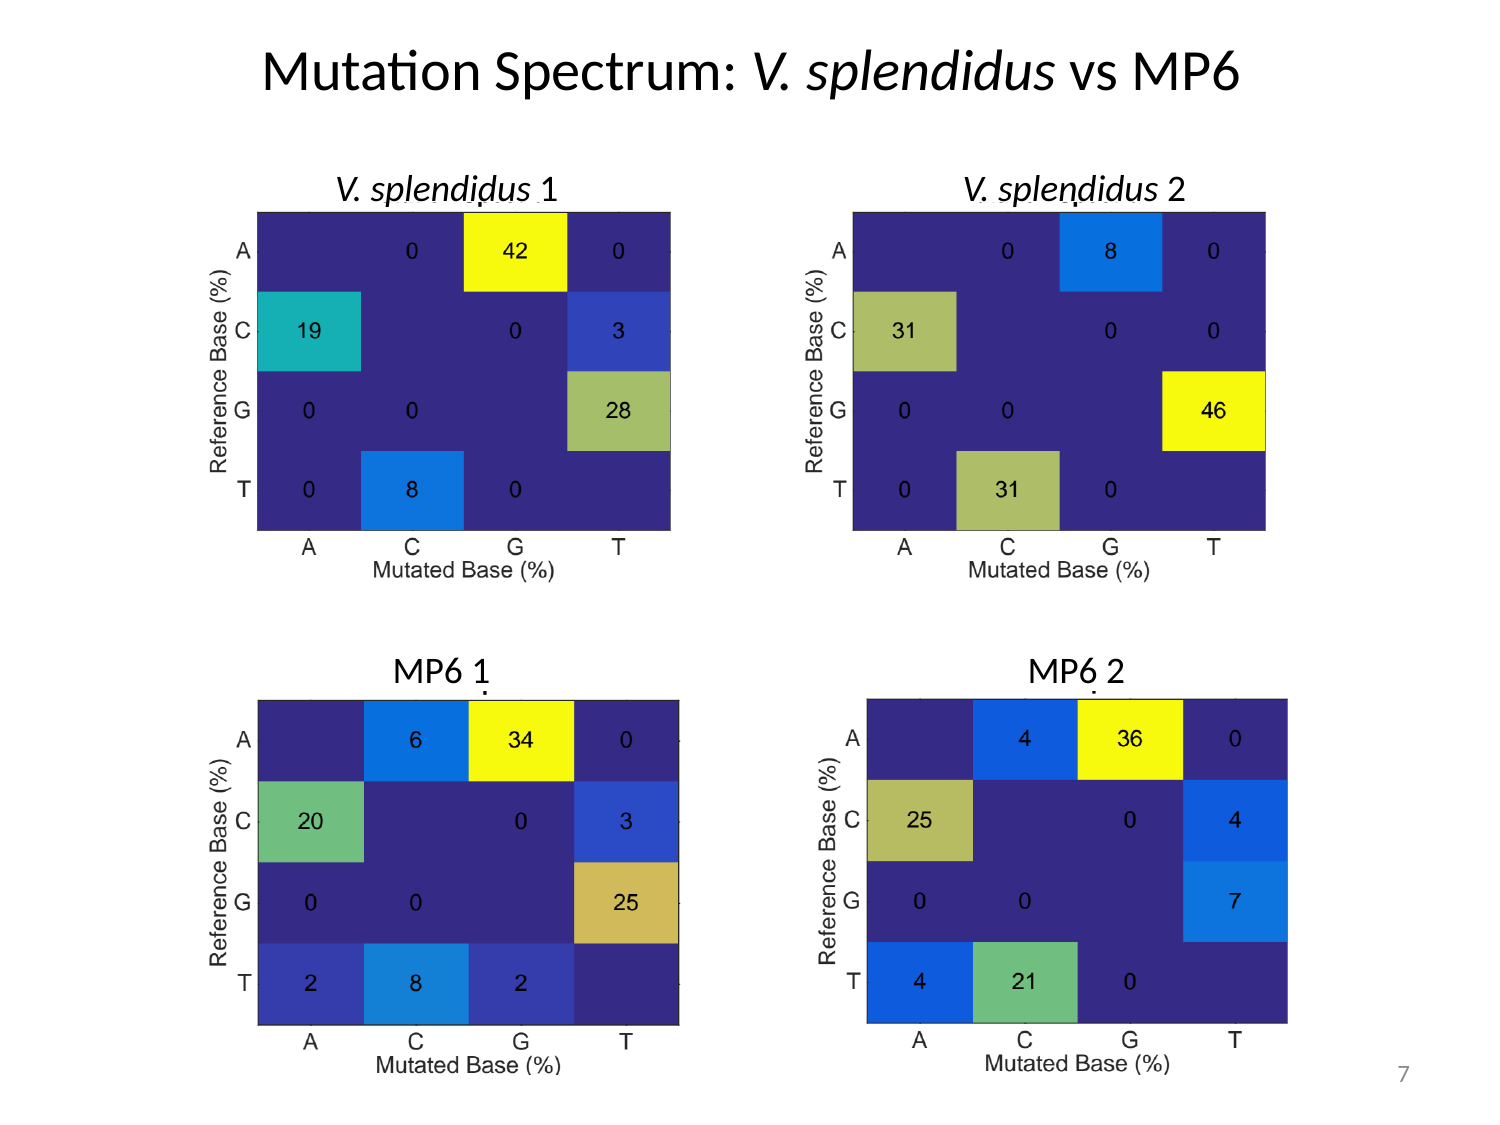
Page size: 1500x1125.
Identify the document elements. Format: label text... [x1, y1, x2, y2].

text_box Mutation Spectrum: V. splendidus vs MP6 [246, 24, 1256, 110]
text_box V. splendidus 1 [320, 156, 574, 200]
picture [798, 202, 1267, 588]
text_box MP6 2 [1012, 638, 1141, 689]
picture [808, 691, 1288, 1076]
picture [202, 691, 683, 1076]
slide_number 7 [1074, 1042, 1425, 1103]
picture [202, 202, 672, 588]
text_box MP6 1 [378, 639, 506, 689]
text_box V. splendidus 2 [948, 156, 1202, 200]
